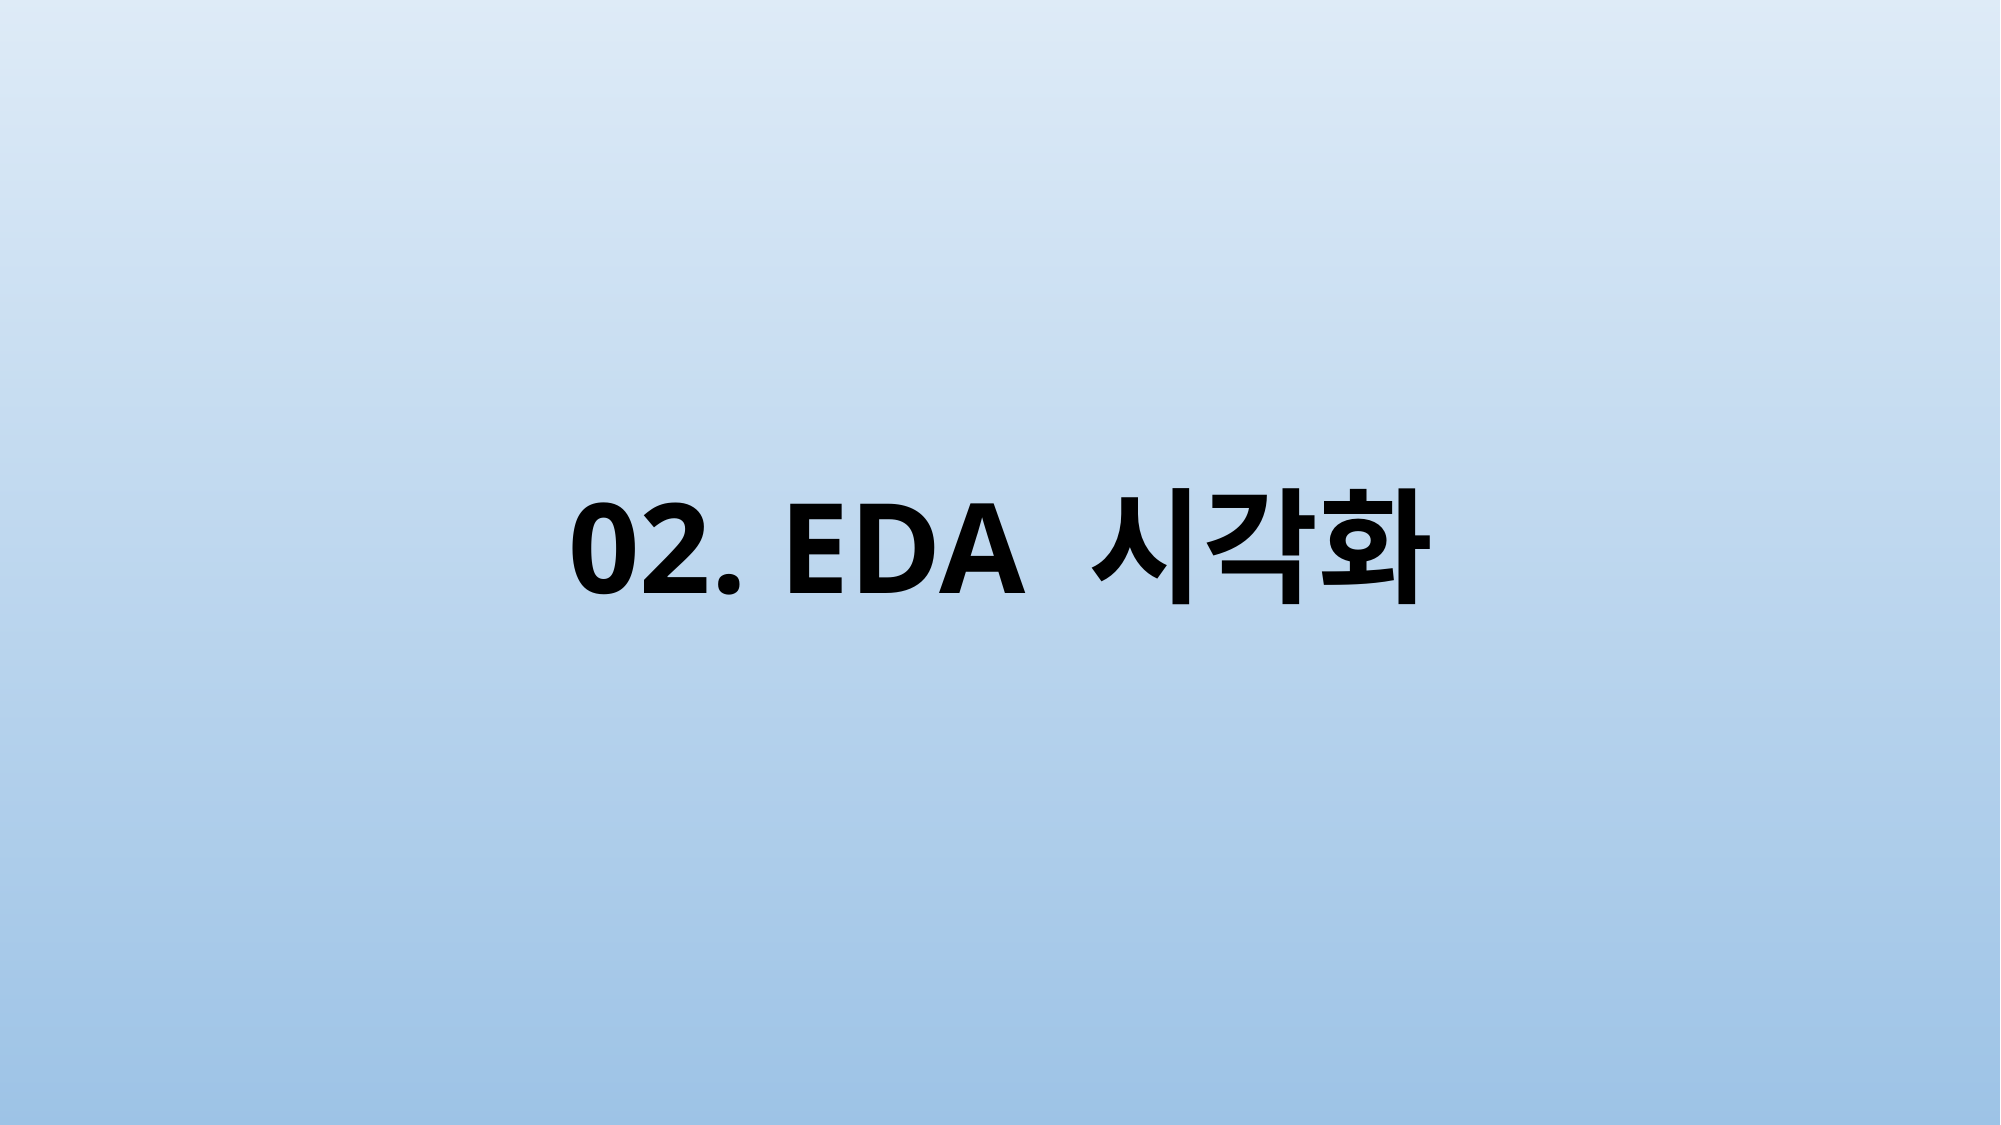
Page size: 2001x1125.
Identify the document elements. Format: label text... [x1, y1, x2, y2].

title 02. EDA 시각화 [87, 79, 1915, 1027]
